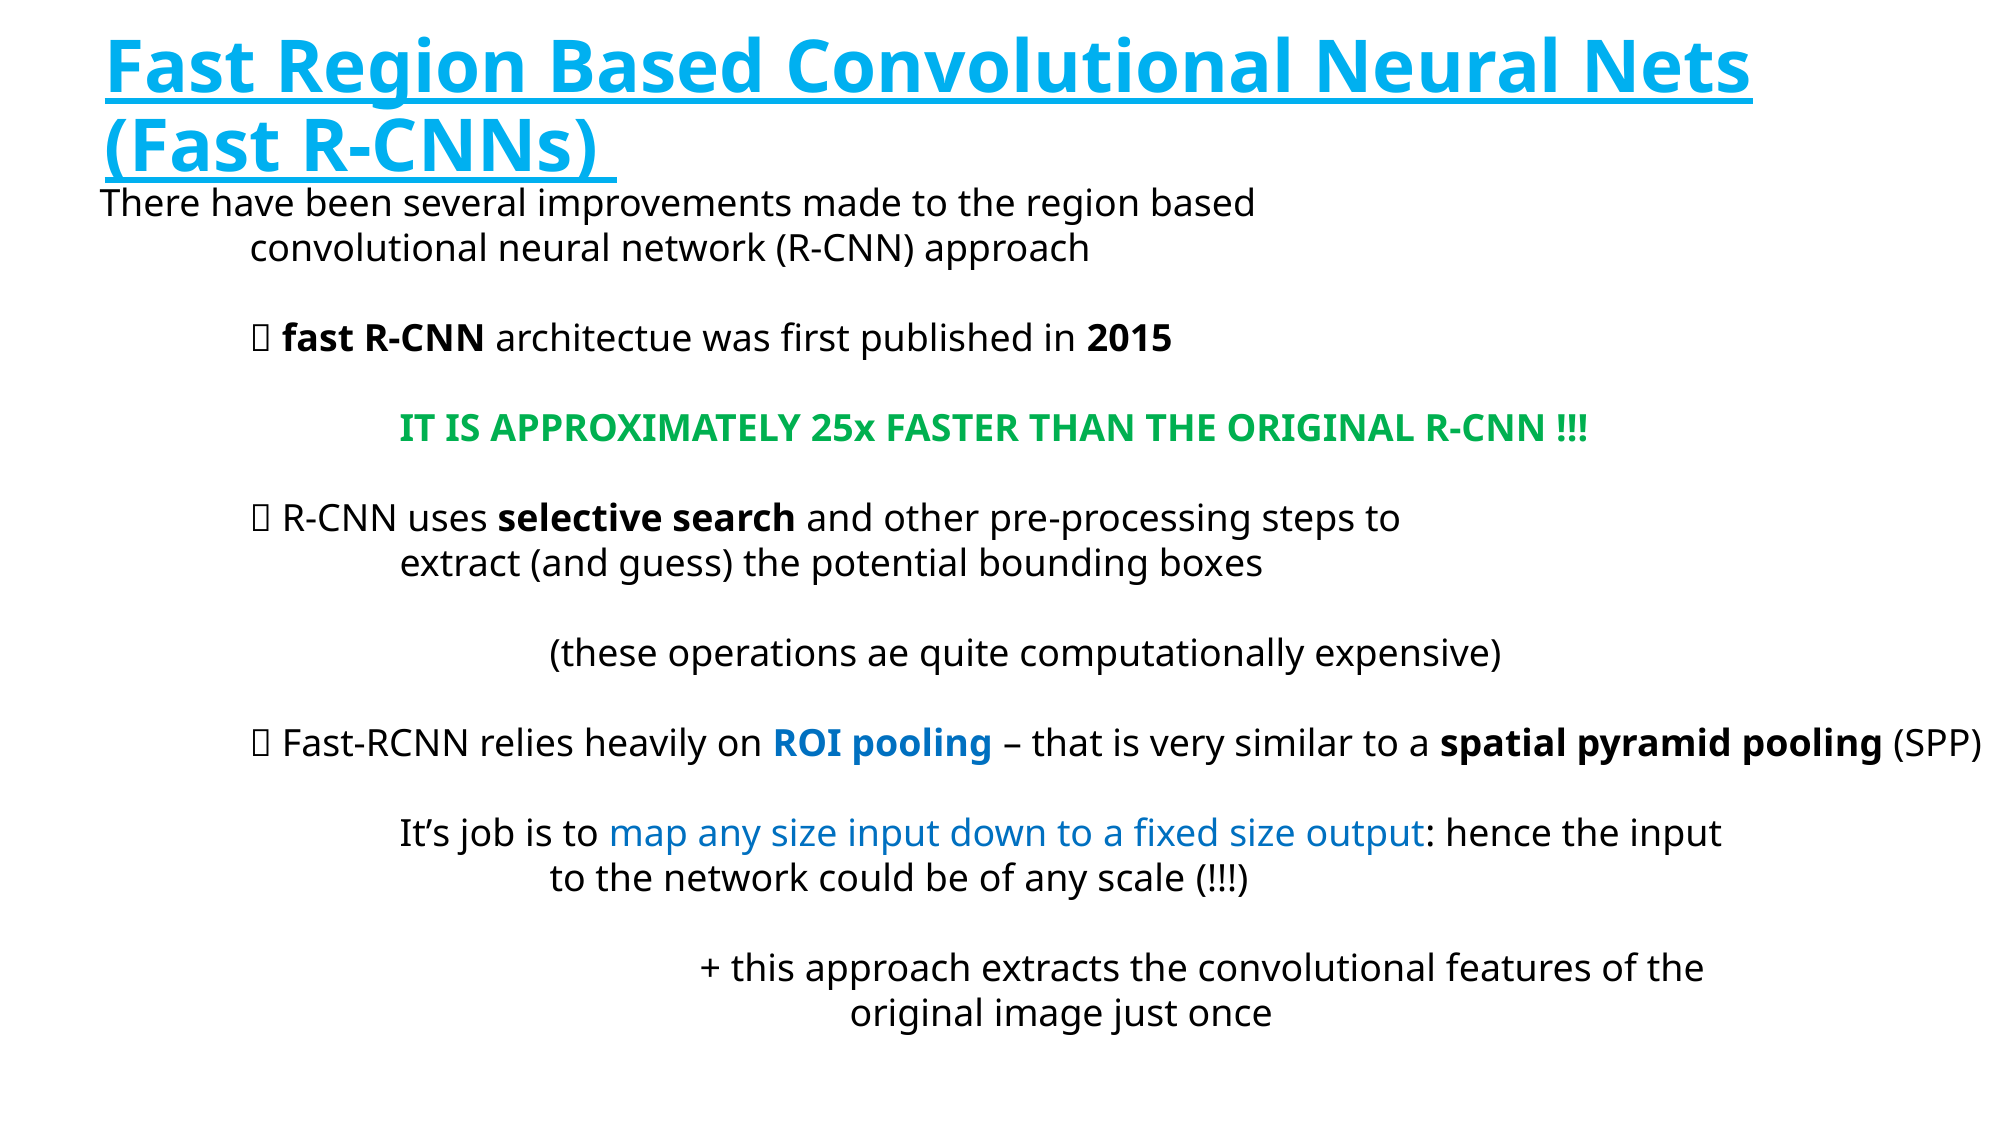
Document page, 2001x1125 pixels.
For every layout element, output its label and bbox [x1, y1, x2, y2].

text_box [84, 171, 1997, 1042]
title [89, 0, 1815, 171]
